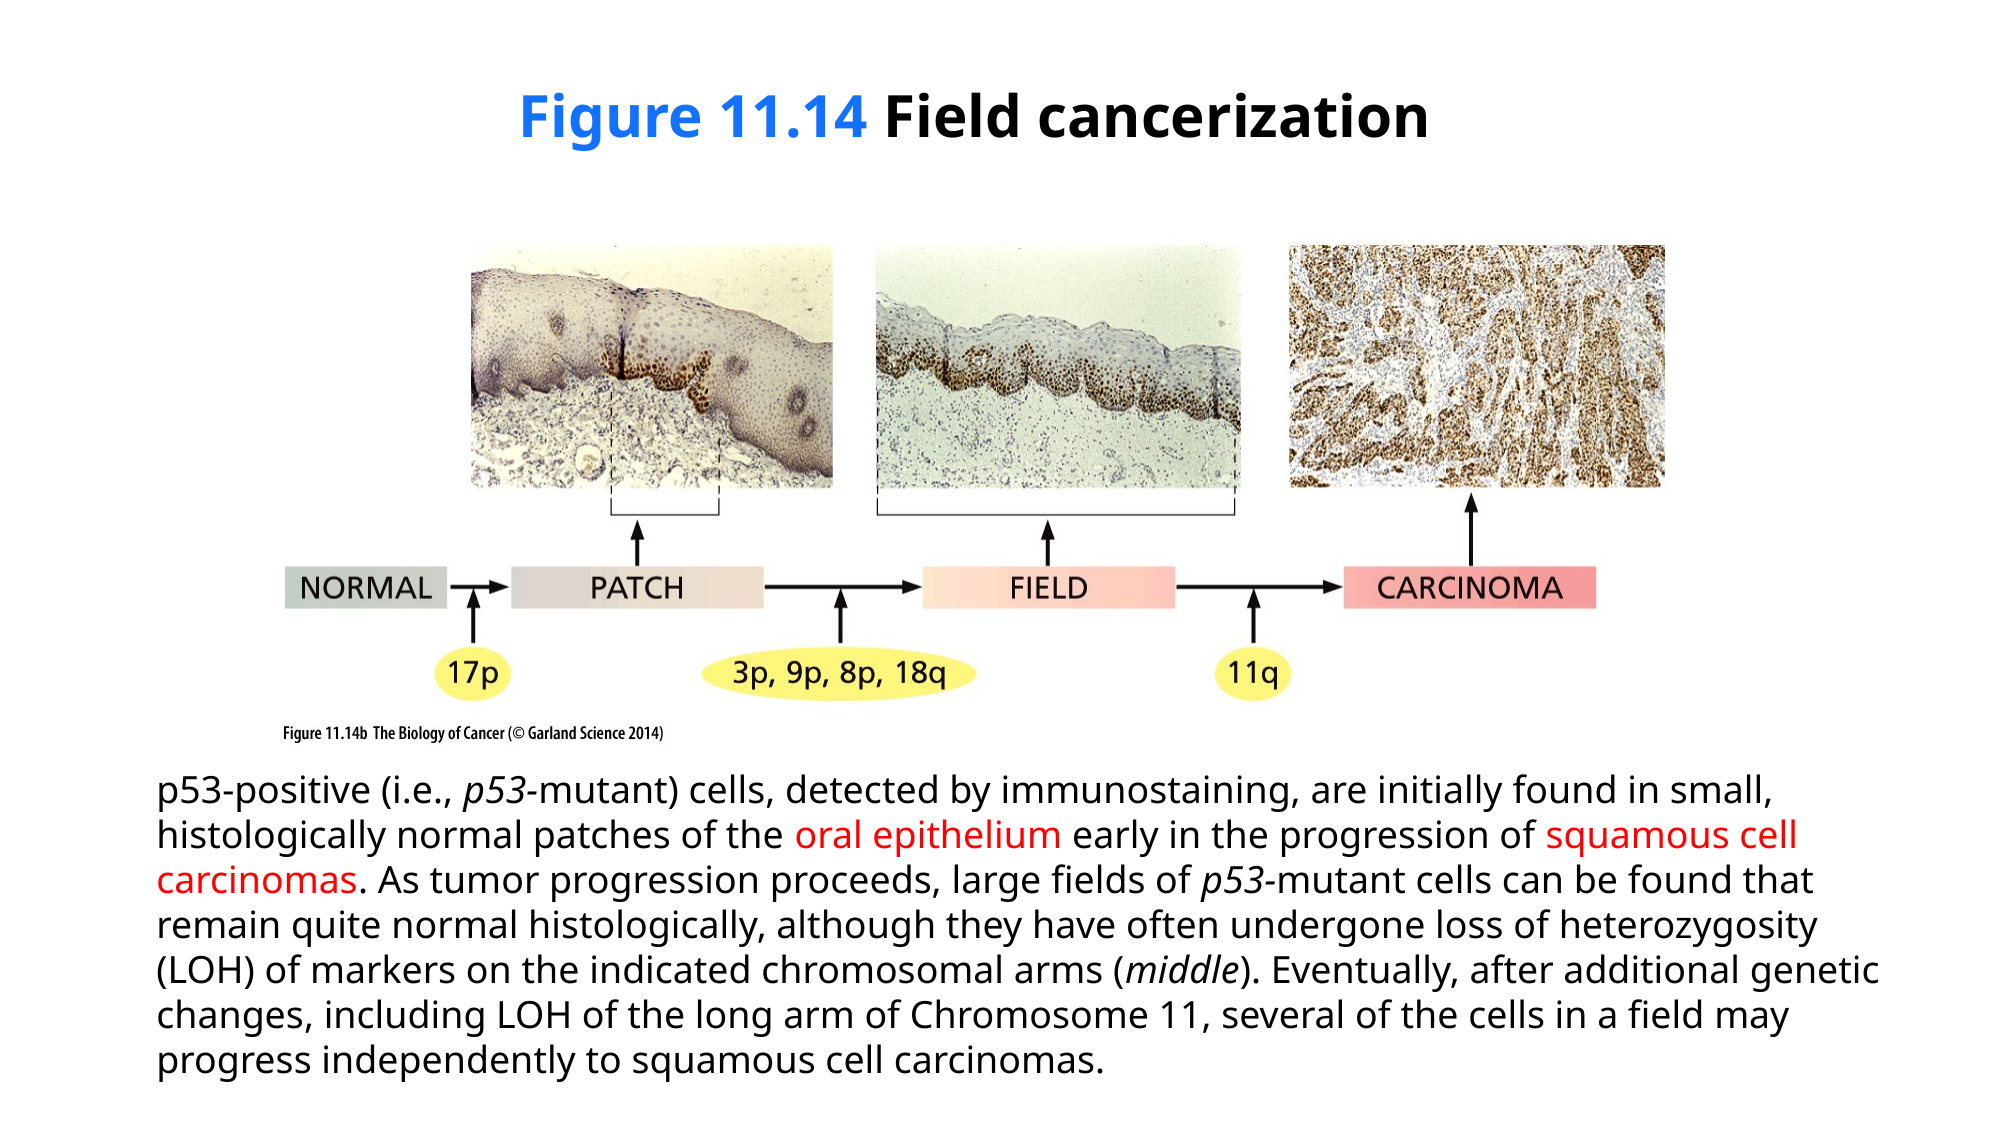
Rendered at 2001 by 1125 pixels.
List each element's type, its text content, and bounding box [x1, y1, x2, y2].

text_box p53-positive (i.e., p53-mutant) cells, detected by immunostaining, are initially found in small, histologically normal patches of the oral epithelium early in the progression of squamous cell carcinomas. As tumor progression proceeds, large fields of p53-mutant cells can be found that remain quite normal histologically, although they have often undergone loss of heterozygosity (LOH) of markers on the indicated chromosomal arms (middle). Eventually, after additional genetic changes, including LOH of the long arm of Chromosome 11, several of the cells in a field may progress independently to squamous cell carcinomas. [141, 758, 1905, 1089]
text_box Figure 11.14 Field cancerization [504, 71, 1446, 157]
picture [275, 235, 1675, 747]
